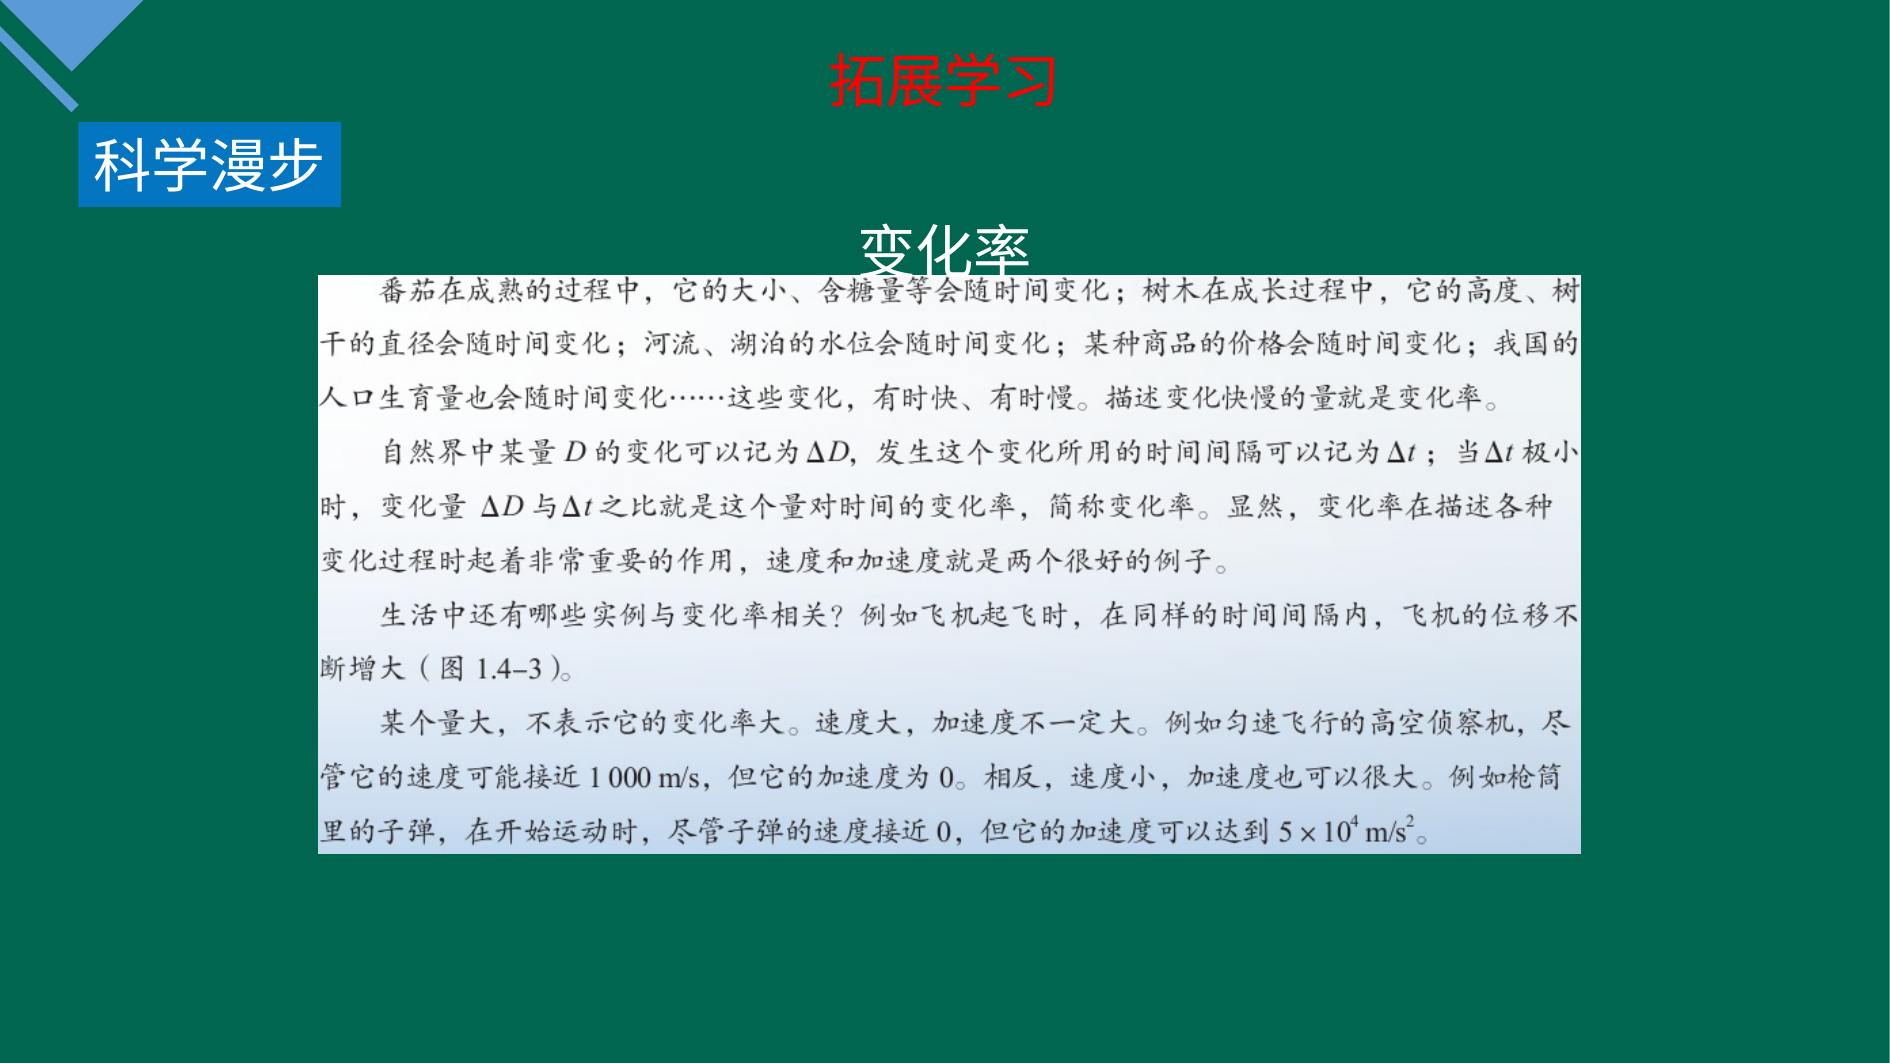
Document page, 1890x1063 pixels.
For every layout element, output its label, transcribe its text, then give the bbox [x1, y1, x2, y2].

text_box 变化率 [825, 151, 1065, 275]
picture [318, 275, 1581, 854]
text_box 科学漫步 [78, 122, 342, 207]
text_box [0, 0, 144, 109]
text_box 拓展学习 [610, 36, 1280, 122]
